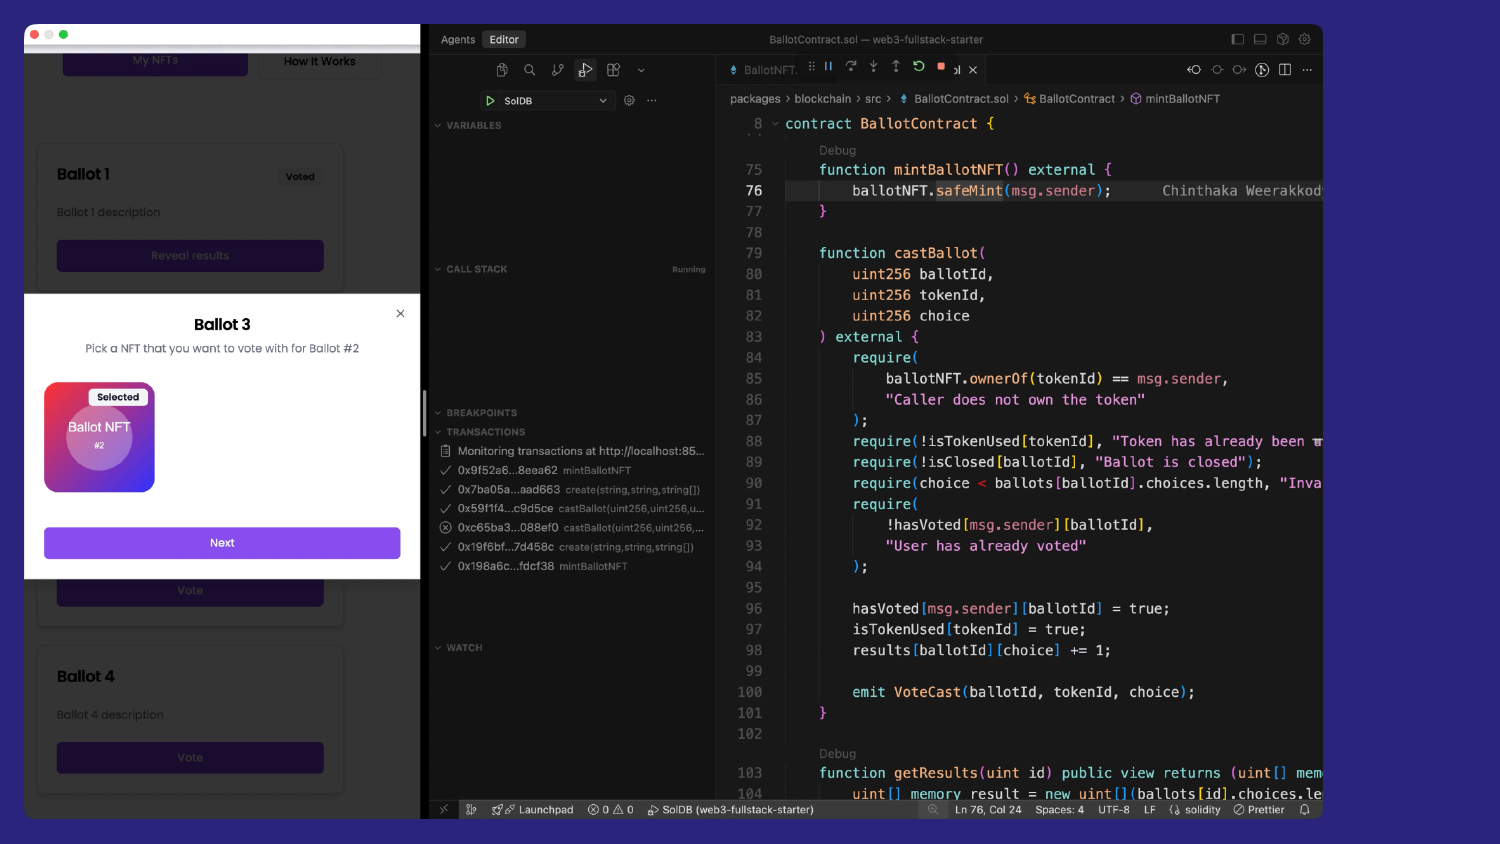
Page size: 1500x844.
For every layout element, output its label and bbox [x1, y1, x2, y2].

picture [24, 24, 1323, 819]
